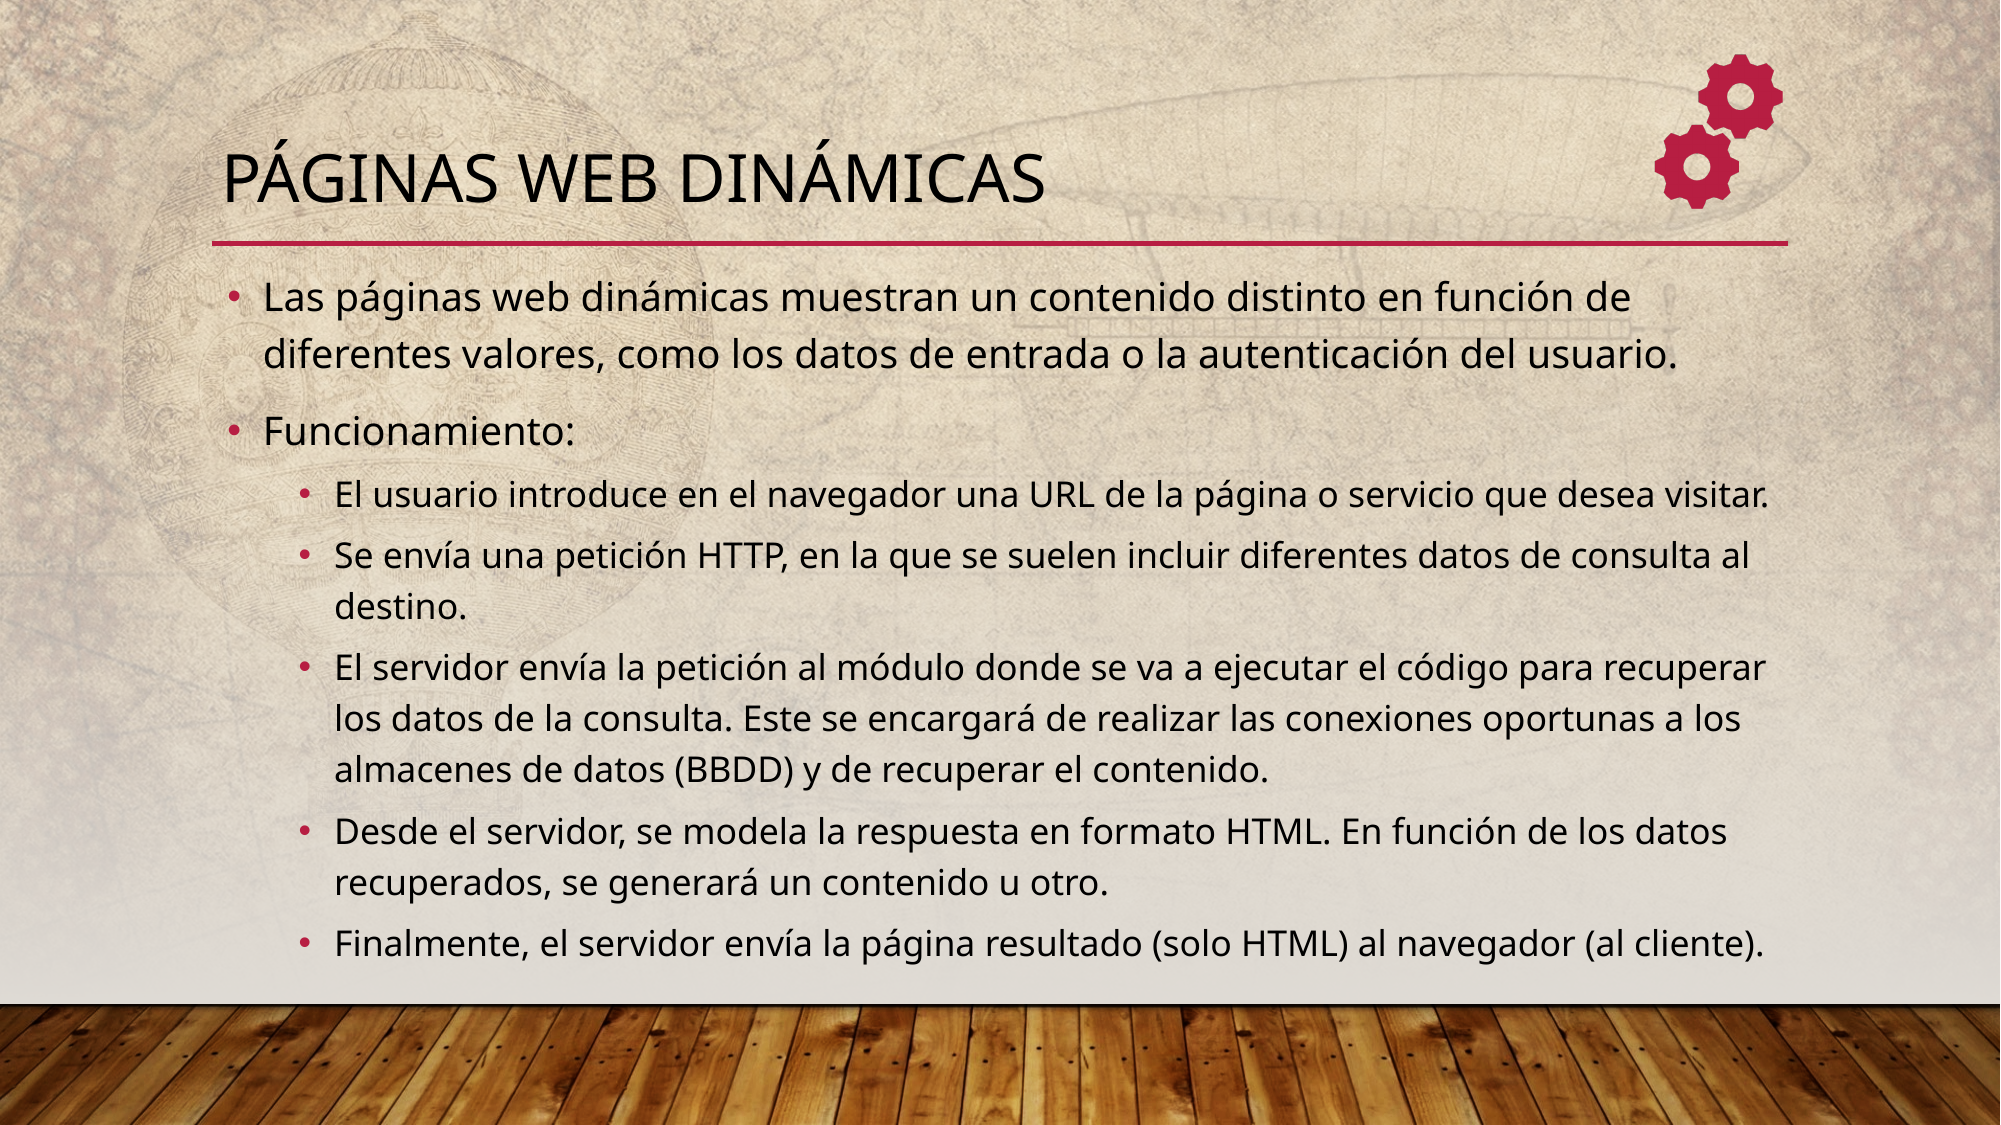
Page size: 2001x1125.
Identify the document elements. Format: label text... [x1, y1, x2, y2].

title Páginas web dinámicas [206, 137, 1533, 310]
picture [0, 1004, 2000, 1125]
picture [1626, 39, 1812, 225]
list Las páginas web dinámicas muestran un contenido distinto en función de diferentes valores, como los datos de entrada o la autenticación del usuario. Funcionamiento: El usuario introduce en el navegador una URL de la página o servicio que desea visitar. Se envía una petición HTTP, en la que se suelen incluir diferentes datos de consulta al destino. El servidor envía la petición al módulo donde se va a ejecutar el código para recuperar los datos de la consulta. Este se encargará de realizar las conexiones oportunas a los almacenes de datos (BBDD) y de recuperar el contenido. Desde el servidor, se modela la respuesta en formato HTML. En función de los datos recuperados, se generará un contenido u otro. Finalmente, el servidor envía la página resultado (solo HTML) al navegador (al cliente). [212, 254, 1788, 979]
